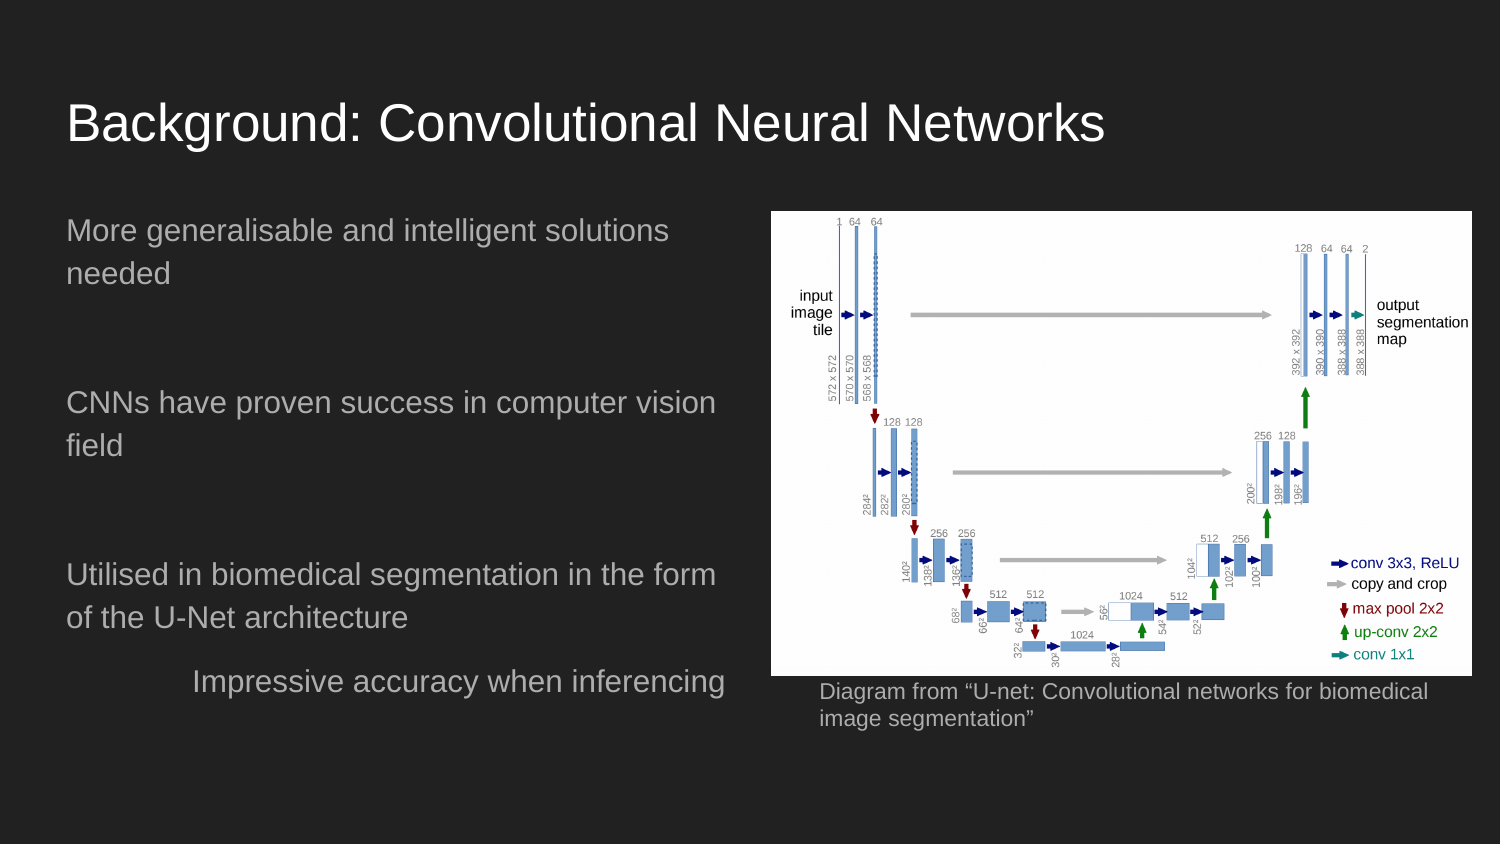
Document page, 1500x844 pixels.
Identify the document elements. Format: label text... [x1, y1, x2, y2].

text_box Diagram from “U-net: Convolutional networks for biomedical image segmentation” [804, 661, 1486, 774]
picture [771, 211, 1473, 677]
list More generalisable and intelligent solutions needed CNNs have proven success in computer vision field Utilised in biomedical segmentation in the form of the U-Net architecture Impressive accuracy when inferencing [51, 189, 750, 750]
title Background: Convolutional Neural Networks [51, 72, 1449, 167]
